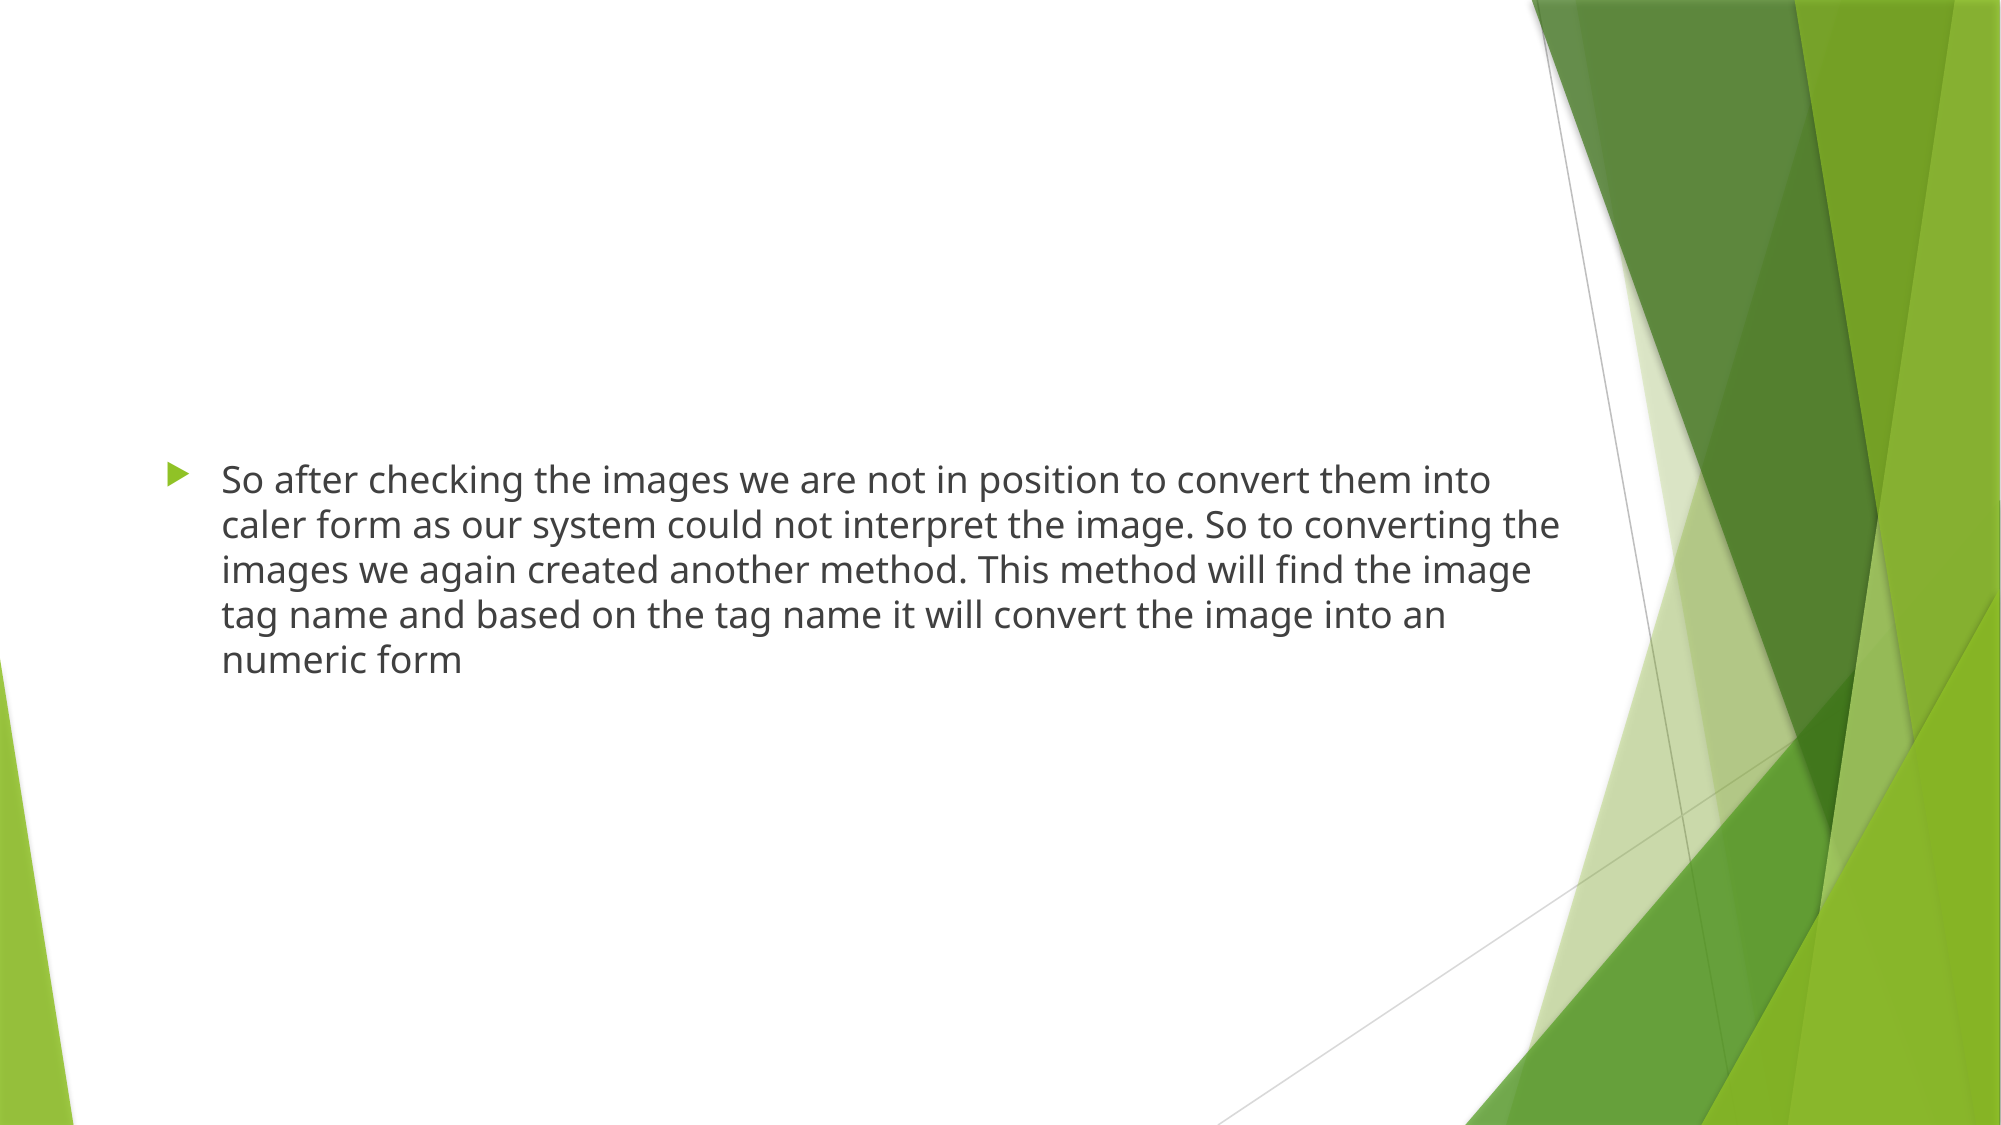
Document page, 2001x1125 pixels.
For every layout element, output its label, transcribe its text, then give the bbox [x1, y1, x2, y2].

list So after checking the images we are not in position to convert them into caler form as our system could not interpret the image. So to converting the images we again created another method. This method will find the image tag name and based on the tag name it will convert the image into an numeric form [149, 448, 1578, 950]
